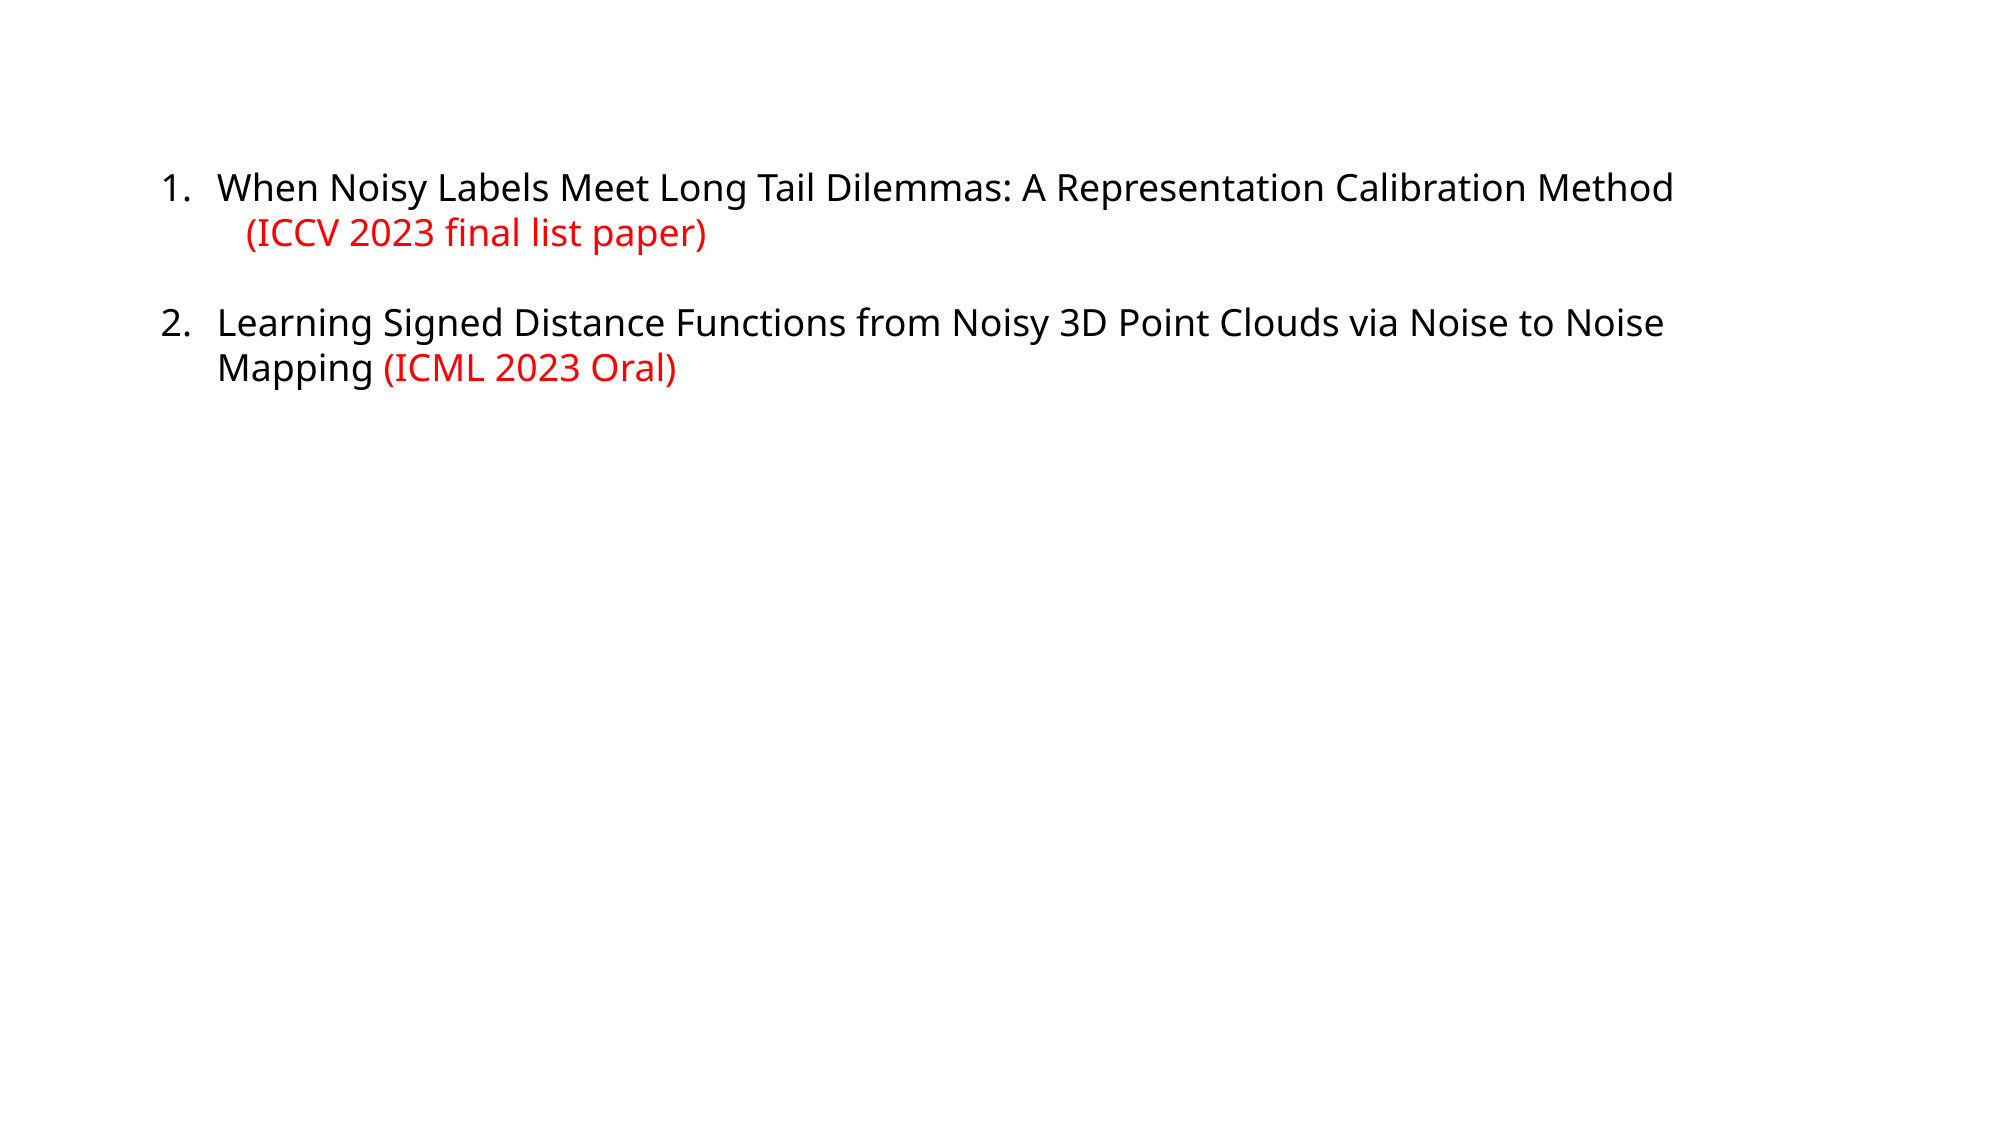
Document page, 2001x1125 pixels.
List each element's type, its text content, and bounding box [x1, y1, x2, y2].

text_box When Noisy Labels Meet Long Tail Dilemmas: A Representation Calibration Method (ICCV 2023 final list paper) Learning Signed Distance Functions from Noisy 3D Point Clouds via Noise to Noise Mapping (ICML 2023 Oral) [145, 156, 1768, 396]
